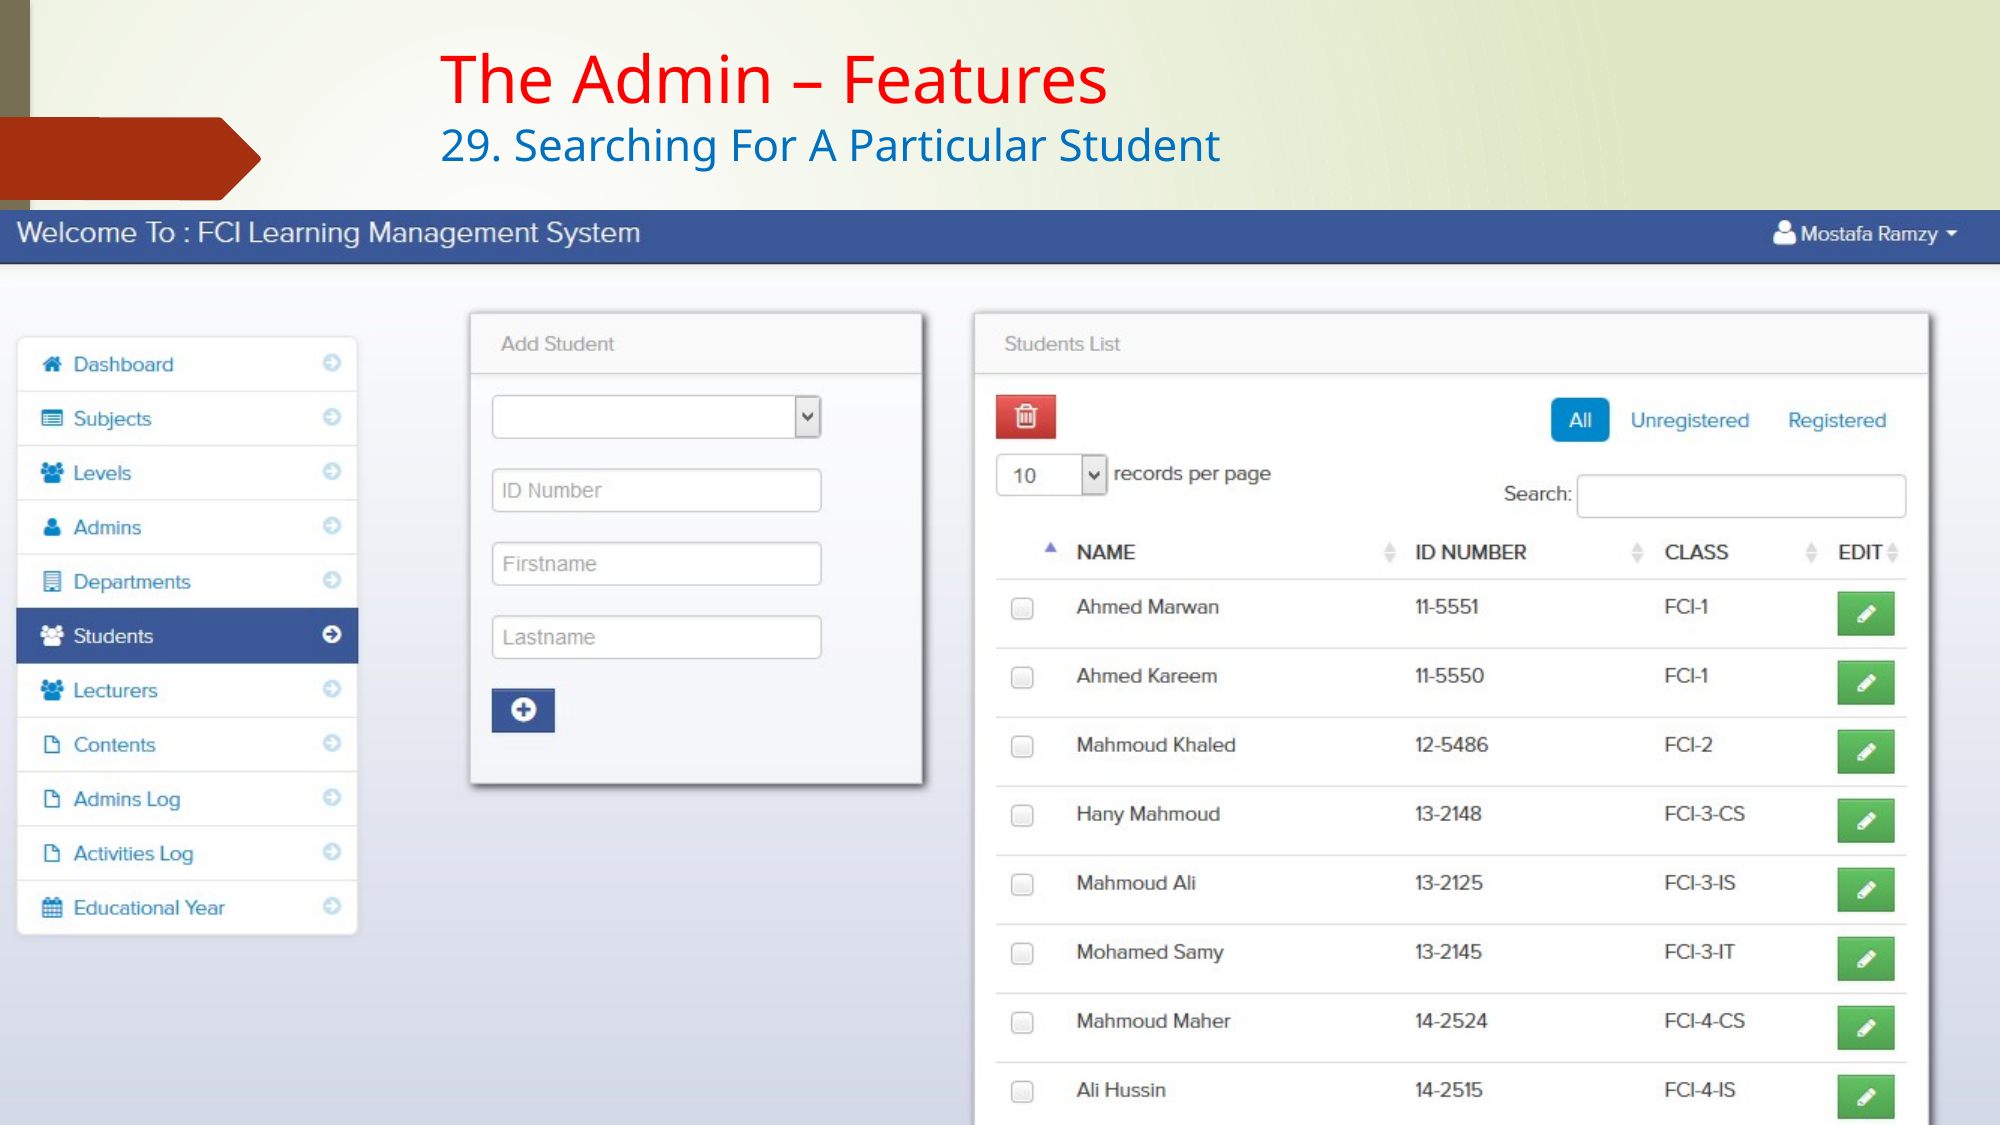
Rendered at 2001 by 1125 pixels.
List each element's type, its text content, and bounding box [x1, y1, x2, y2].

title The Admin – Features 29. Searching For A Particular Student [425, 30, 1888, 179]
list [0, 210, 2000, 1125]
